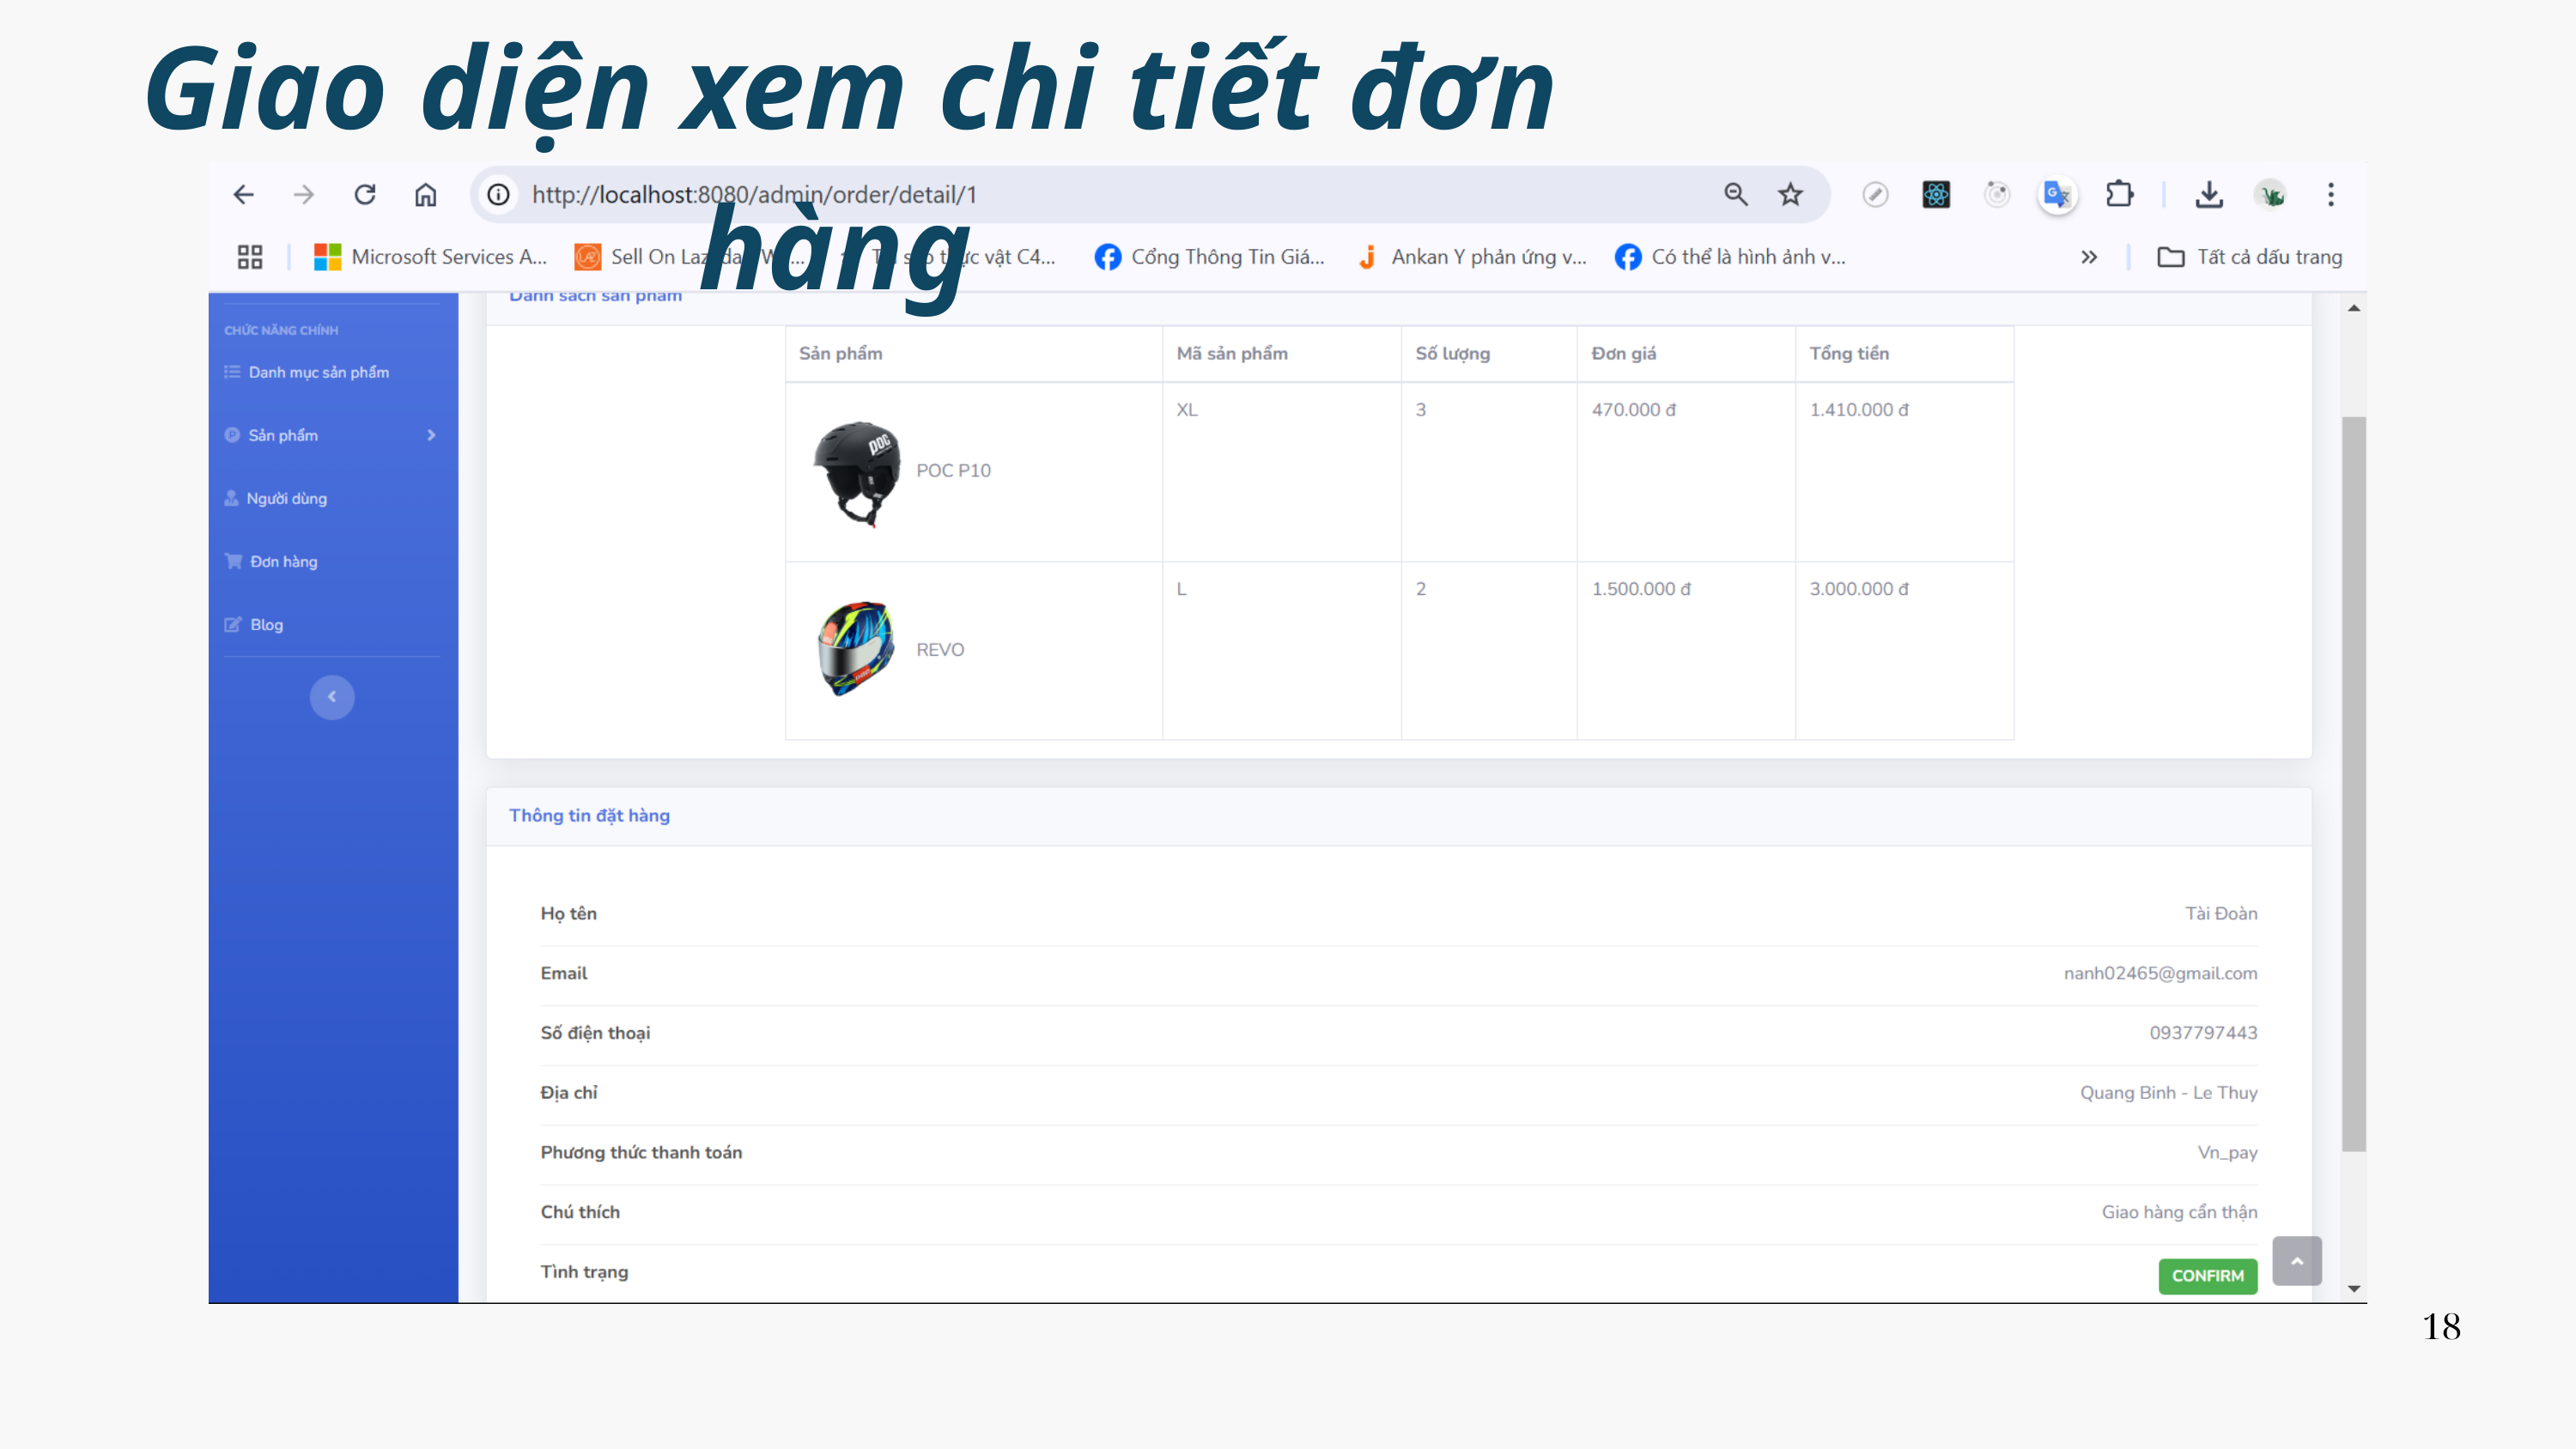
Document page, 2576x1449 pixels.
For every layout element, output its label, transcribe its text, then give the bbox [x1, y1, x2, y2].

text_box Giao diện xem chi tiết đơn hàng [0, 0, 1701, 312]
text_box [209, 161, 2367, 1304]
text_box 18 [2421, 1296, 2462, 1348]
